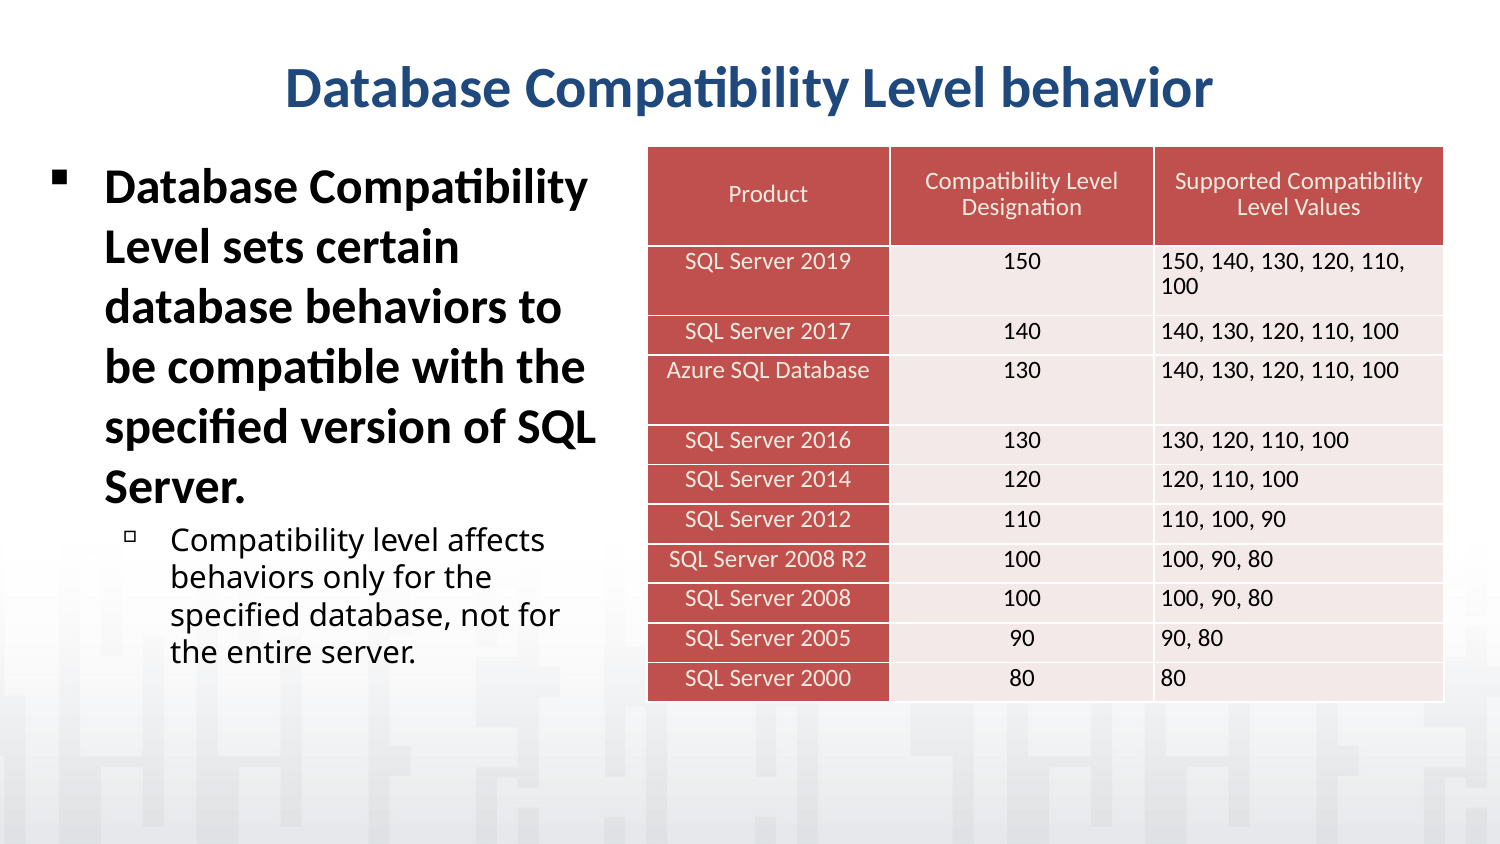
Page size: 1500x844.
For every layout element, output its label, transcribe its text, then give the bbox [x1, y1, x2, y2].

table_header Supported Compatibility Level Values [1155, 147, 1443, 245]
table_cell 130 [891, 426, 1153, 464]
table_cell 100, 90, 80 [1155, 545, 1443, 582]
table_cell 120 [891, 465, 1153, 503]
table_cell 140, 130, 120, 110, 100 [1155, 316, 1443, 354]
table_cell 130, 120, 110, 100 [1155, 426, 1443, 464]
table_cell 120, 110, 100 [1155, 465, 1443, 503]
table_cell 110 [891, 505, 1153, 543]
table_cell 80 [1155, 663, 1443, 701]
list Database Compatibility Level sets certain database behaviors to be compatible with the specified version of SQL Server. Compatibility level affects behaviors only for the specified database, not for the entire server. [32, 146, 614, 401]
table_cell 130 [891, 356, 1153, 424]
table_cell 100 [891, 584, 1153, 622]
table_cell 90 [891, 624, 1153, 662]
title Database Compatibility Level behavior [74, 37, 1426, 132]
table_cell 100, 90, 80 [1155, 584, 1443, 622]
table_cell 90, 80 [1155, 624, 1443, 662]
table_cell 100 [891, 545, 1153, 582]
picture [0, 0, 1500, 844]
table_cell SQL Server 2000 [648, 663, 889, 701]
table_cell 110, 100, 90 [1155, 505, 1443, 543]
table_cell 150 [891, 247, 1153, 315]
table_cell 140, 130, 120, 110, 100 [1155, 356, 1443, 424]
table_cell SQL Server 2019 [648, 247, 889, 315]
table_cell SQL Server 2017 [648, 316, 889, 354]
table_cell 140 [891, 316, 1153, 354]
table_cell 80 [891, 663, 1153, 701]
table_header Compatibility Level Designation [891, 147, 1153, 245]
table_cell SQL Server 2008 R2 [648, 545, 889, 582]
table_cell 150, 140, 130, 120, 110, 100 [1155, 247, 1443, 315]
table_cell SQL Server 2005 [648, 624, 889, 662]
table_header Product [648, 147, 889, 245]
table_cell SQL Server 2016 [648, 426, 889, 464]
table_cell SQL Server 2008 [648, 584, 889, 622]
table_cell SQL Server 2014 [648, 465, 889, 503]
table_cell Azure SQL Database [648, 356, 889, 424]
table_cell SQL Server 2012 [648, 505, 889, 543]
